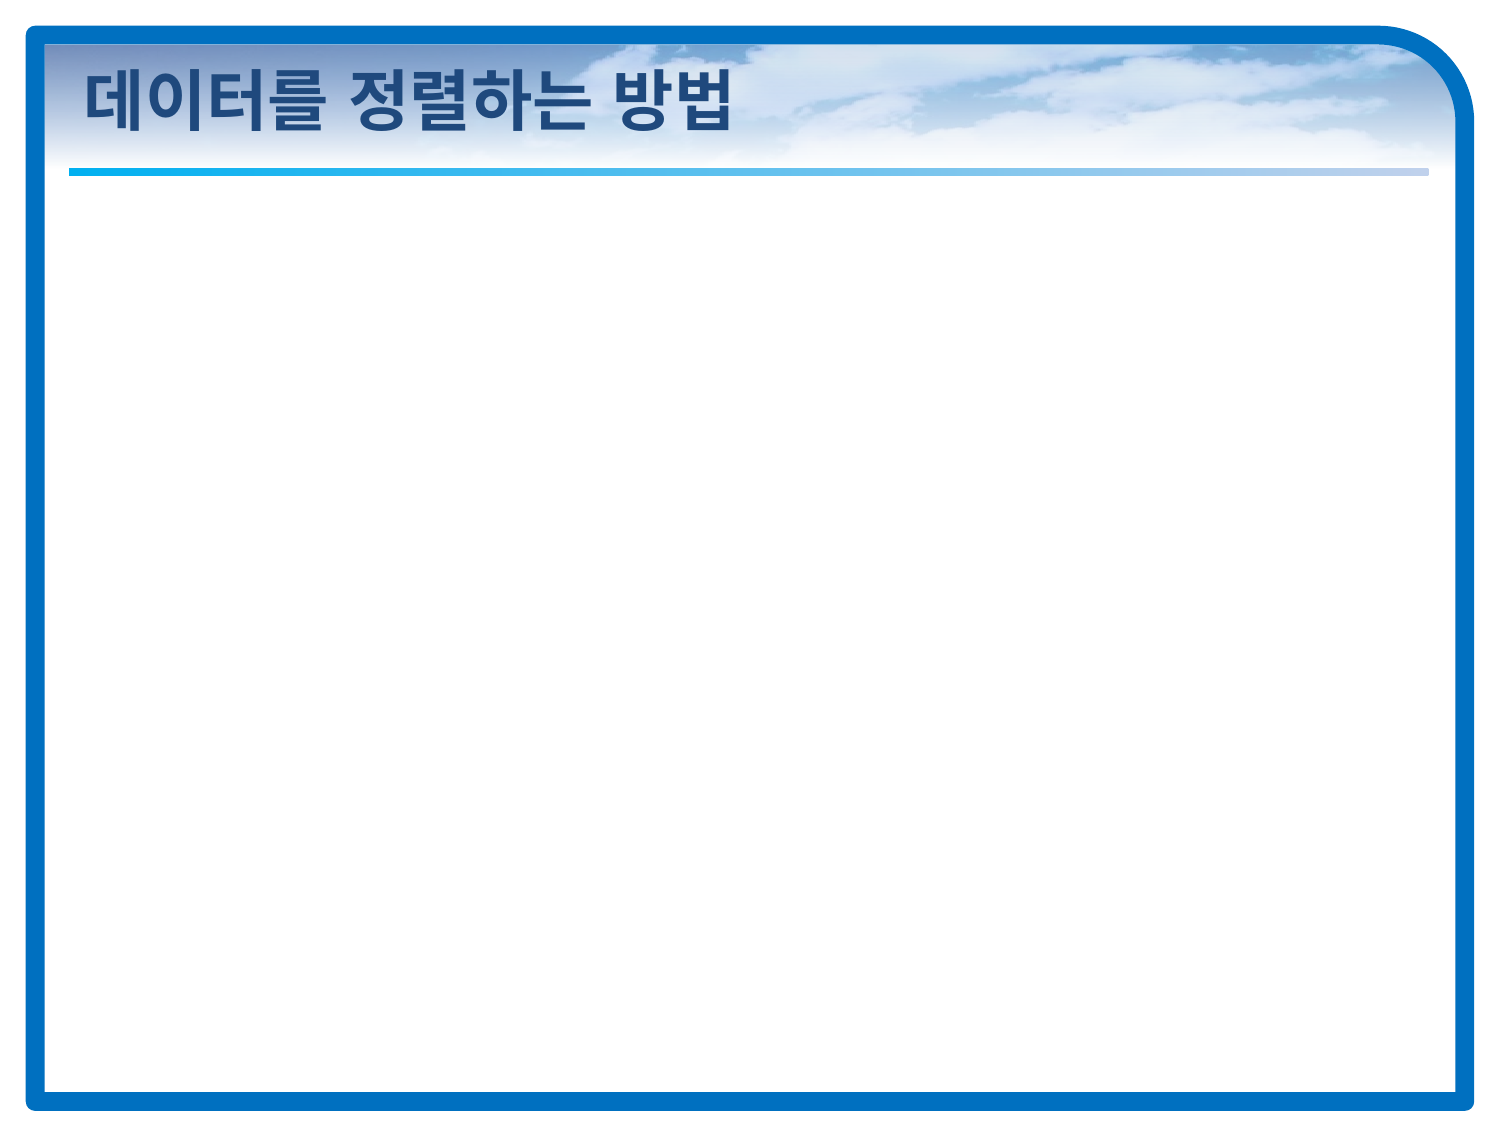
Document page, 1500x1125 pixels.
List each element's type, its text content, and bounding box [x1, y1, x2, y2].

title 데이터를 정렬하는 방법 [68, 35, 1419, 163]
